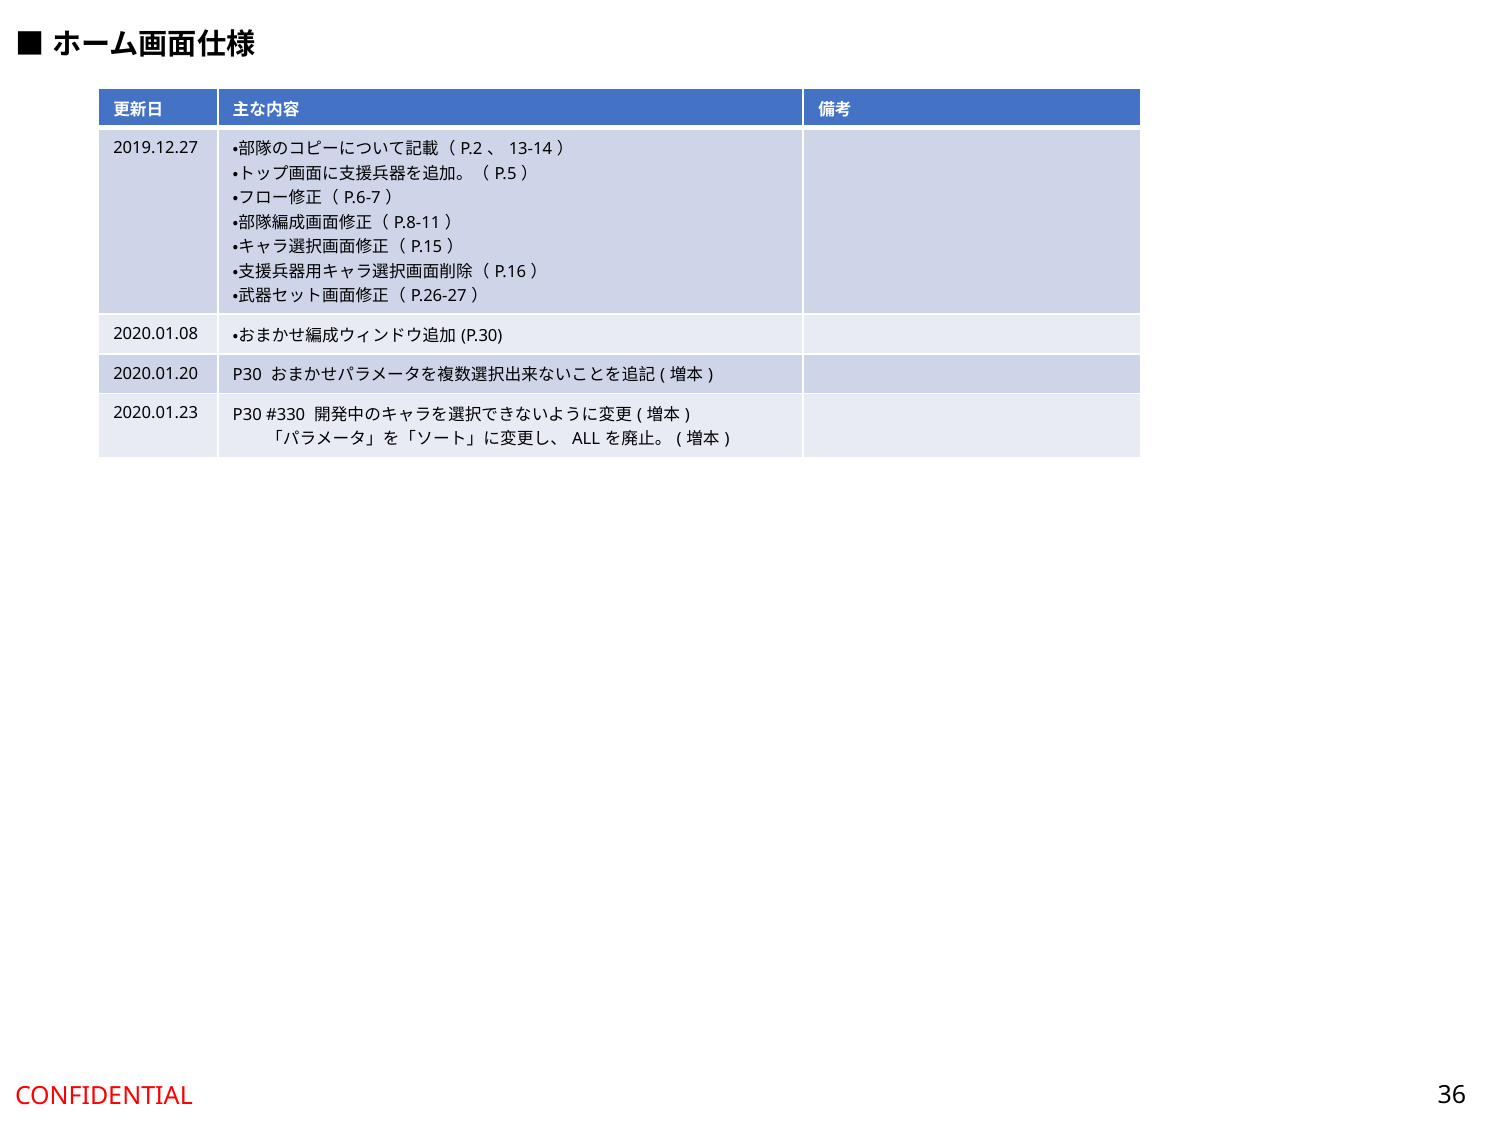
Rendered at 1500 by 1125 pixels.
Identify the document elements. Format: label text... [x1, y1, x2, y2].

footer CONFIDENTIAL [0, 1065, 507, 1125]
table_header 備考 [804, 89, 1140, 125]
table_cell [804, 394, 1140, 457]
table_cell 2020.01.20 [99, 355, 217, 393]
table_header 主な内容 [219, 89, 802, 125]
text_box ■ホーム画面仕様 [1, 17, 271, 68]
table_cell 2020.01.08 [99, 315, 217, 353]
table_header 更新日 [99, 89, 217, 125]
table_cell P30 #330 開発中のキャラを選択できないように変更(増本) 「パラメータ」を「ソート」に変更し、ALLを廃止。(増本) [219, 394, 802, 457]
slide_number 36 [1143, 1065, 1482, 1125]
table_cell [804, 355, 1140, 393]
table_cell ・おまかせ編成ウィンドウ追加(P.30) [219, 315, 802, 353]
table_cell ・部隊のコピーについて記載（P.2、13-14） ・トップ画面に支援兵器を追加。（P.5） ・フロー修正（P.6-7） ・部隊編成画面修正（P.8-11） ・キャラ選択画面修正（P.15） ・支援兵器用キャラ選択画面削除（P.16） ・武器セット画面修正（P.26-27） [219, 130, 802, 313]
table_cell [804, 315, 1140, 353]
table_cell 2019.12.27 [99, 130, 217, 313]
table_cell 2020.01.23 [99, 394, 217, 457]
table_cell P30 おまかせパラメータを複数選択出来ないことを追記(増本) [219, 355, 802, 393]
table_cell [804, 130, 1140, 313]
